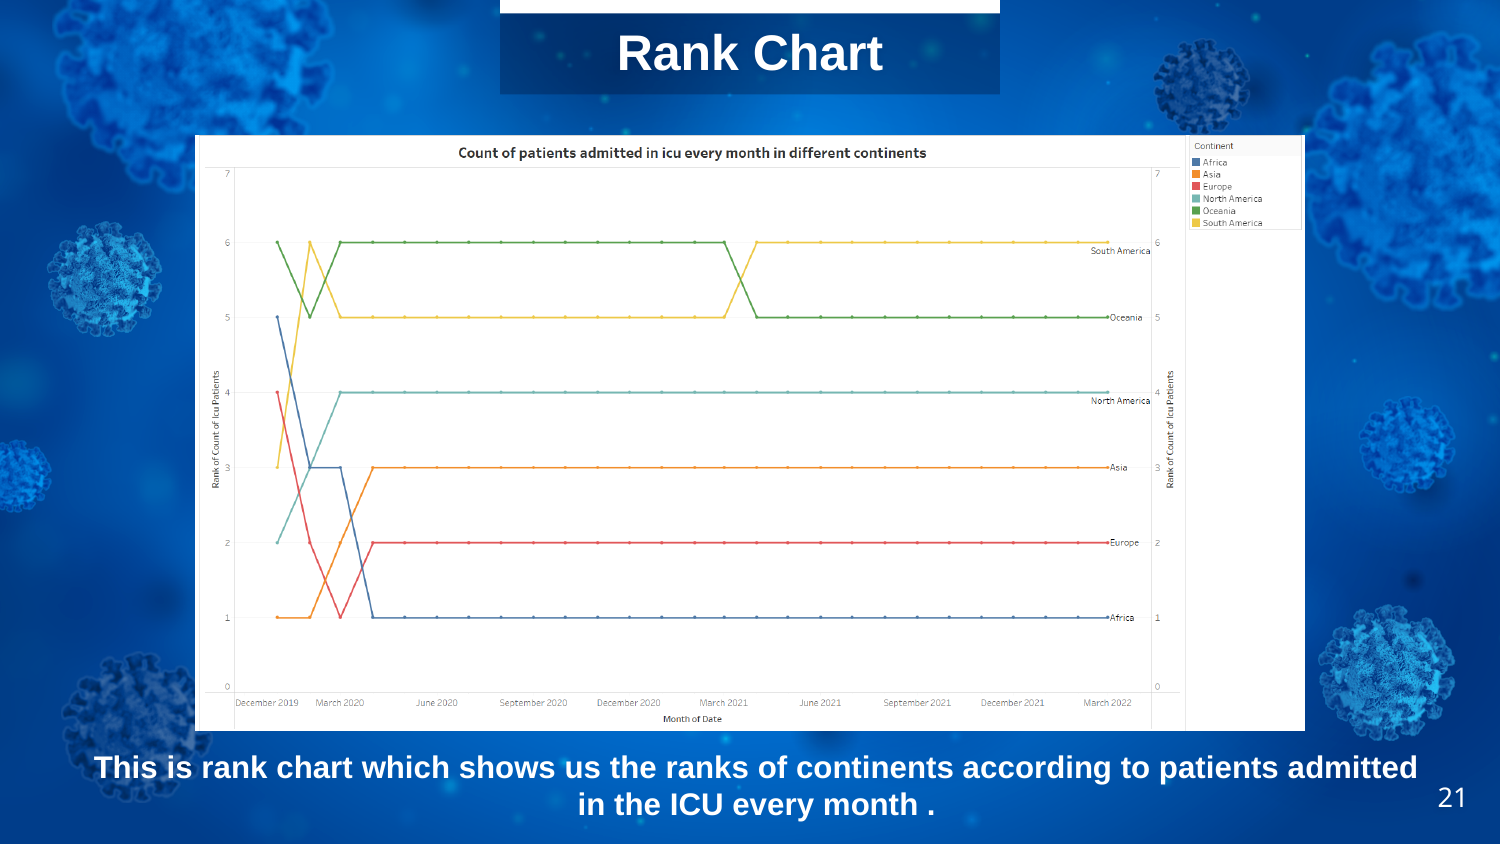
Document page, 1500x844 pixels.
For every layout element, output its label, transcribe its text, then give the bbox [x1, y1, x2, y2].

title Rank Chart [500, 14, 1000, 95]
slide_number 21 [1378, 766, 1469, 832]
text_box This is rank chart which shows us the ranks of continents according to patients admitted in the ICU every month . [61, 739, 1453, 830]
picture [0, 0, 1500, 844]
